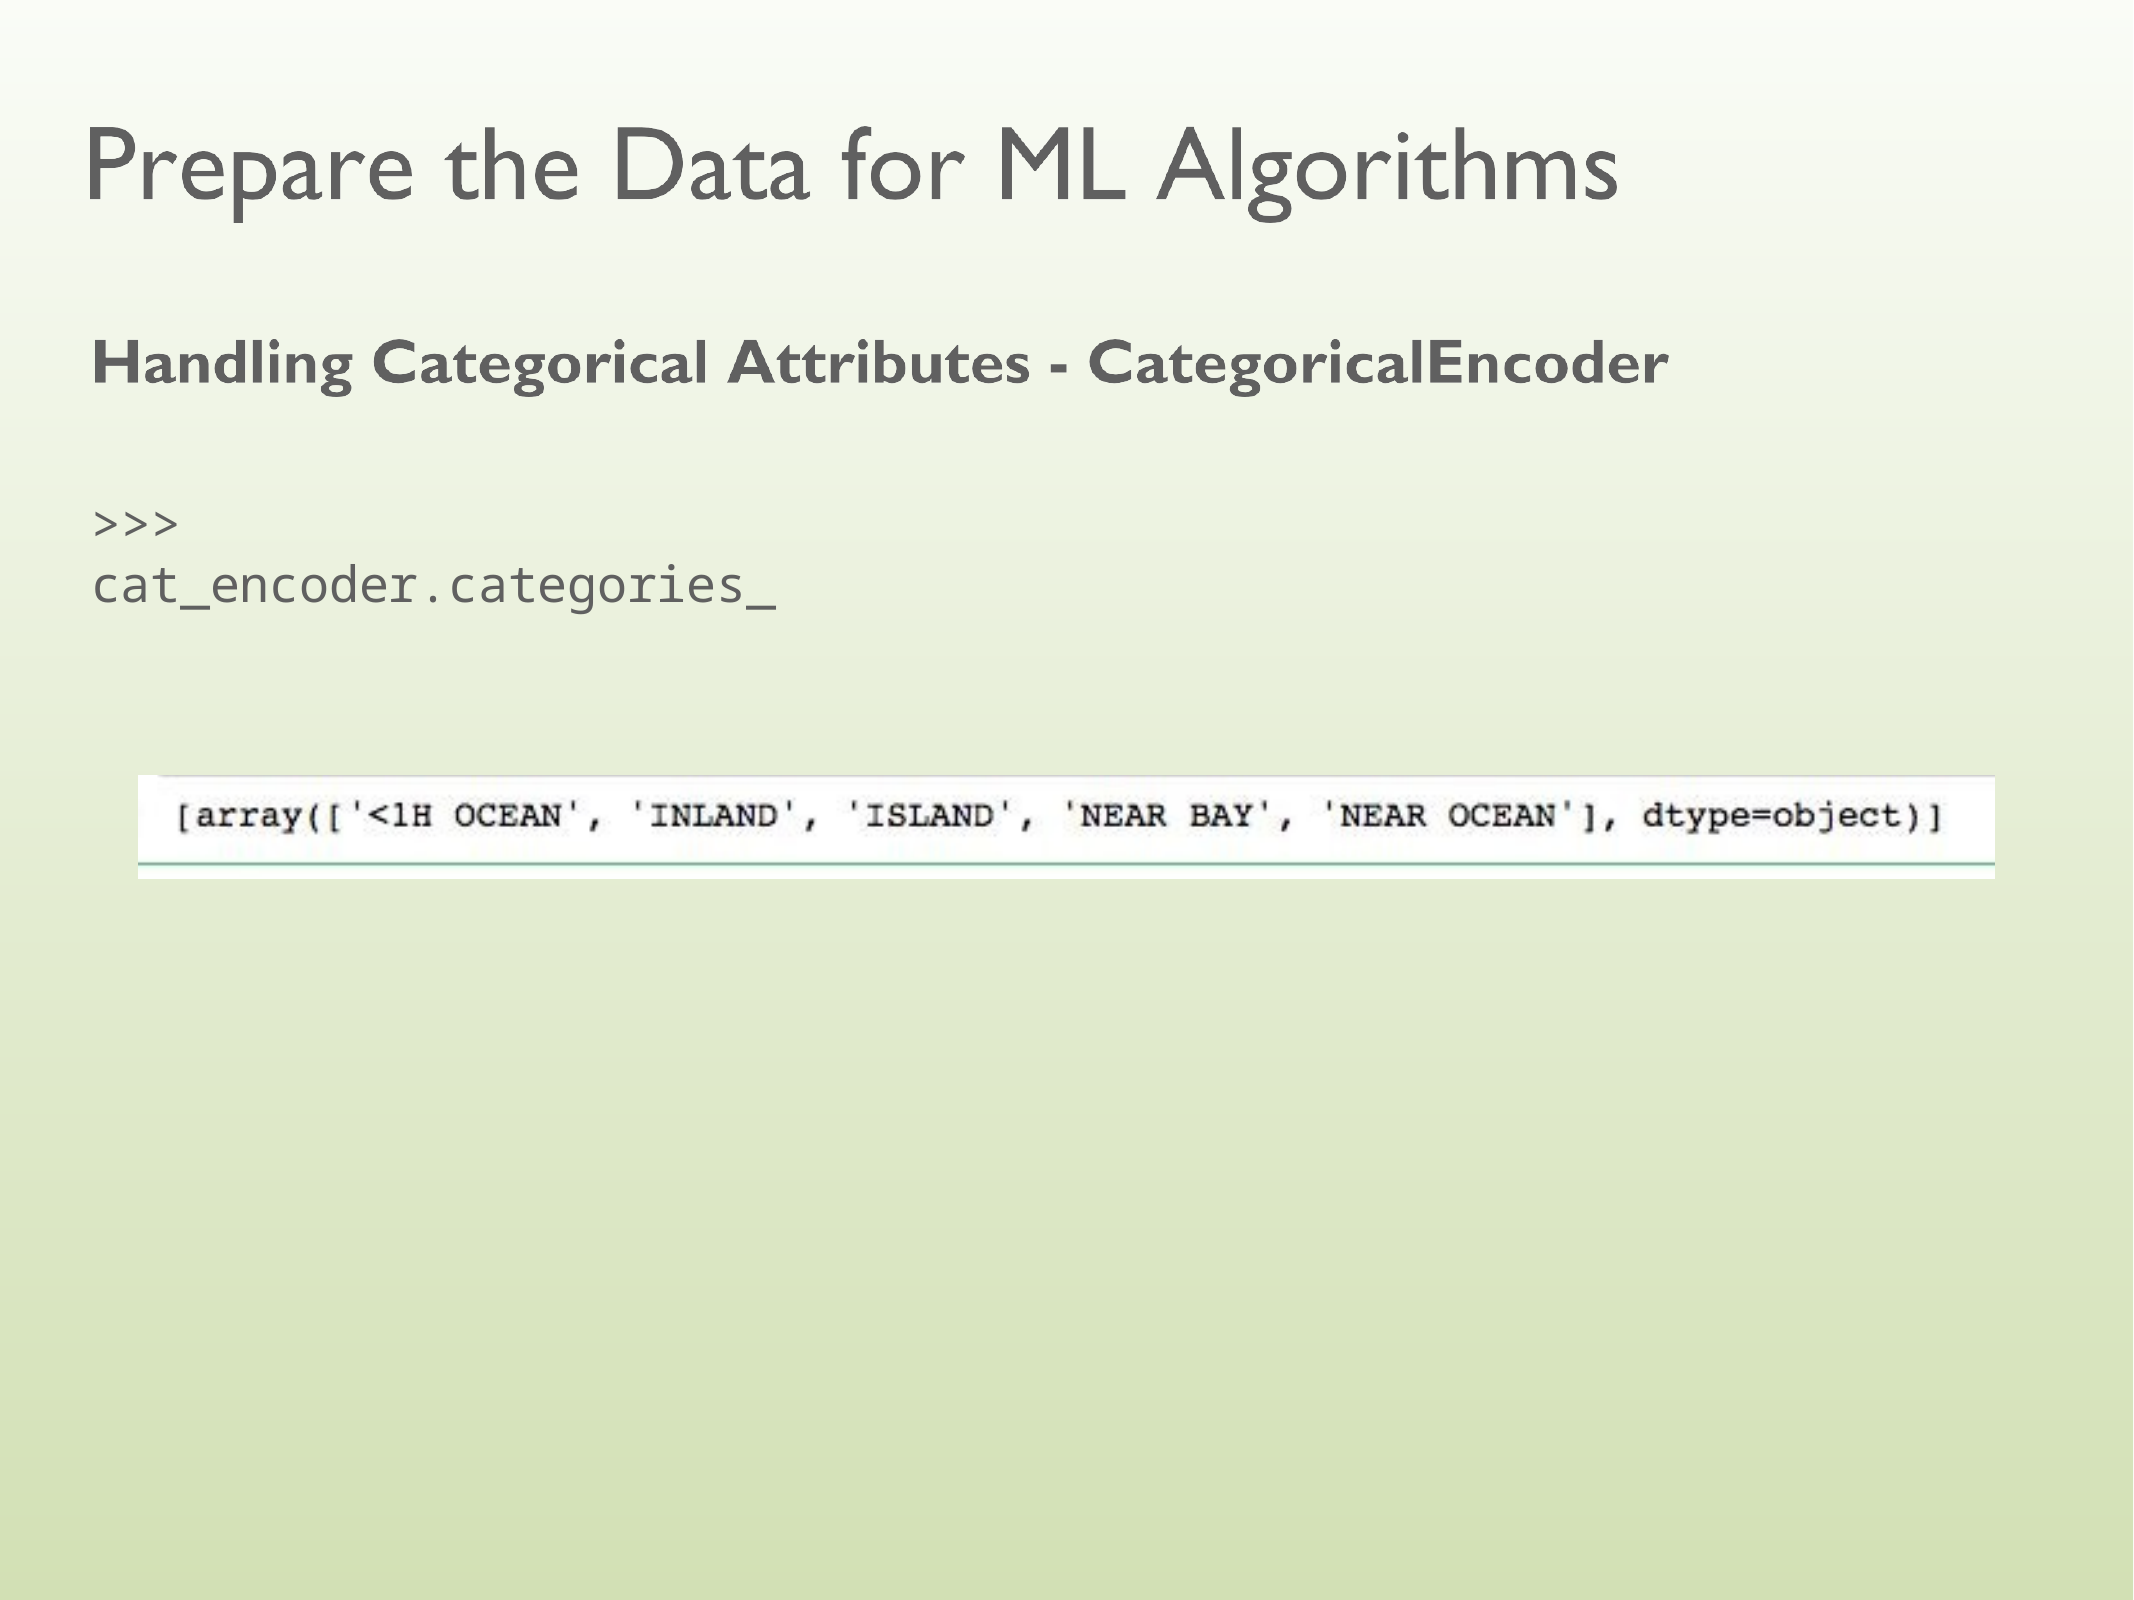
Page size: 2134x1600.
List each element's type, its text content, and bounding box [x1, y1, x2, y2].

picture [95, 339, 1669, 398]
text_box >>> cat_encoder.categories_ [88, 490, 835, 613]
picture [90, 126, 1617, 223]
picture [138, 775, 1995, 879]
